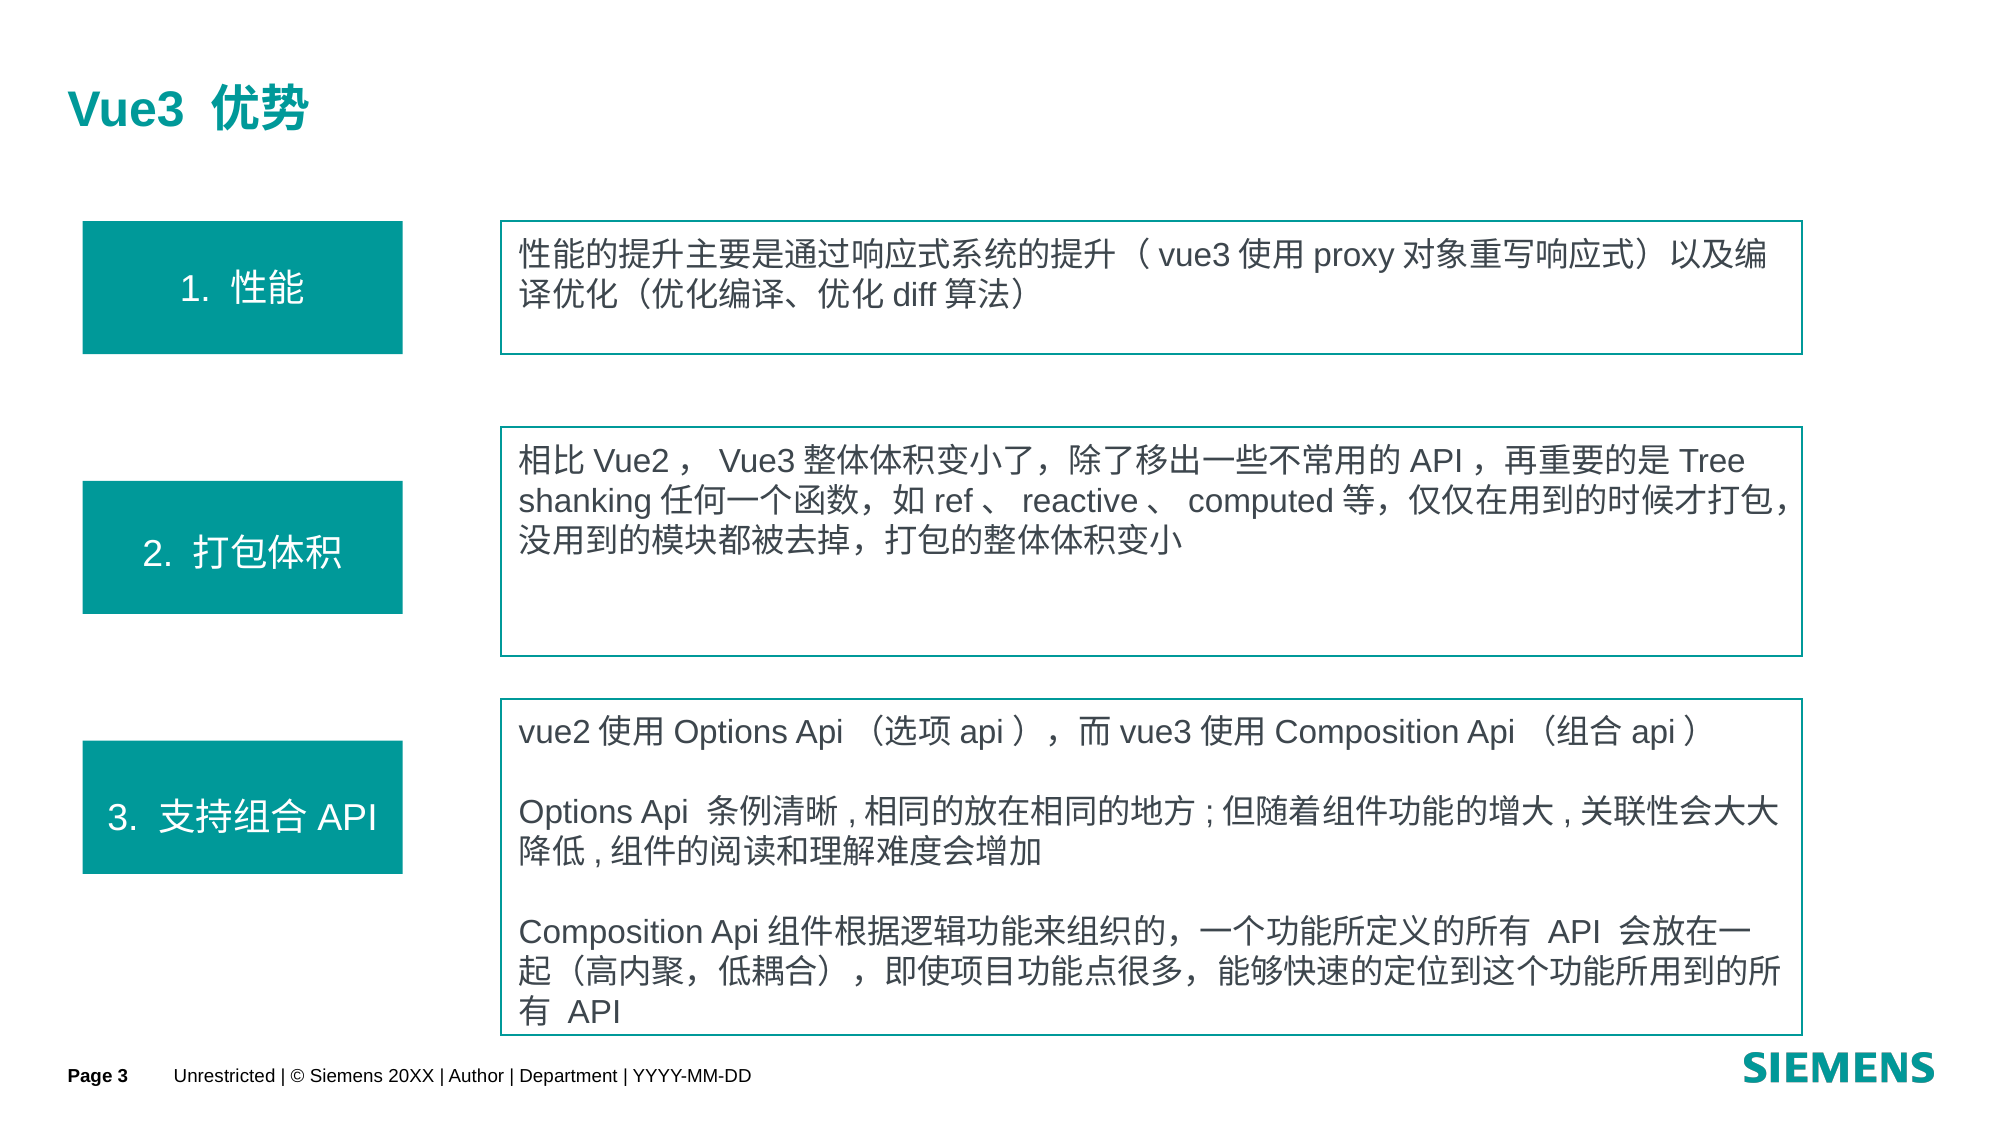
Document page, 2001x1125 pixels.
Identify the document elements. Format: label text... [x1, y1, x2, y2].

text_box 3. 支持组合API [81, 740, 404, 875]
text_box 2. 打包体积 [81, 480, 404, 615]
text_box 相比Vue2，Vue3整体体积变小了，除了移出一些不常用的API，再重要的是Tree shanking任何一个函数，如ref、reactive、computed等，仅仅在用到的时候才打包，没用到的模块都被去掉，打包的整体体积变小 [500, 426, 1803, 657]
text_box 1. 性能 [81, 220, 404, 355]
text_box 性能的提升主要是通过响应式系统的提升（vue3使用proxy对象重写响应式）以及编译优化（优化编译、优化diff算法） [500, 220, 1803, 355]
footer Unrestricted | © Siemens 20XX | Author | Department | YYYY-MM-DD [174, 1035, 1686, 1125]
picture [1744, 1052, 1934, 1083]
title Vue3 优势 [67, 30, 1686, 141]
text_box vue2使用Options Api（选项api），而vue3使用Composition Api（组合api） Options Api 条例清晰,相同的放在相同的地方;但随着组件功能的增大,关联性会大大降低,组件的阅读和理解难度会增加 Composition Api组件根据逻辑功能来组织的，一个功能所定义的所有 API 会放在一起（高内聚，低耦合），即使项目功能点很多，能够快速的定位到这个功能所用到的所有 API [500, 698, 1803, 1036]
slide_number Page [67, 1035, 174, 1125]
